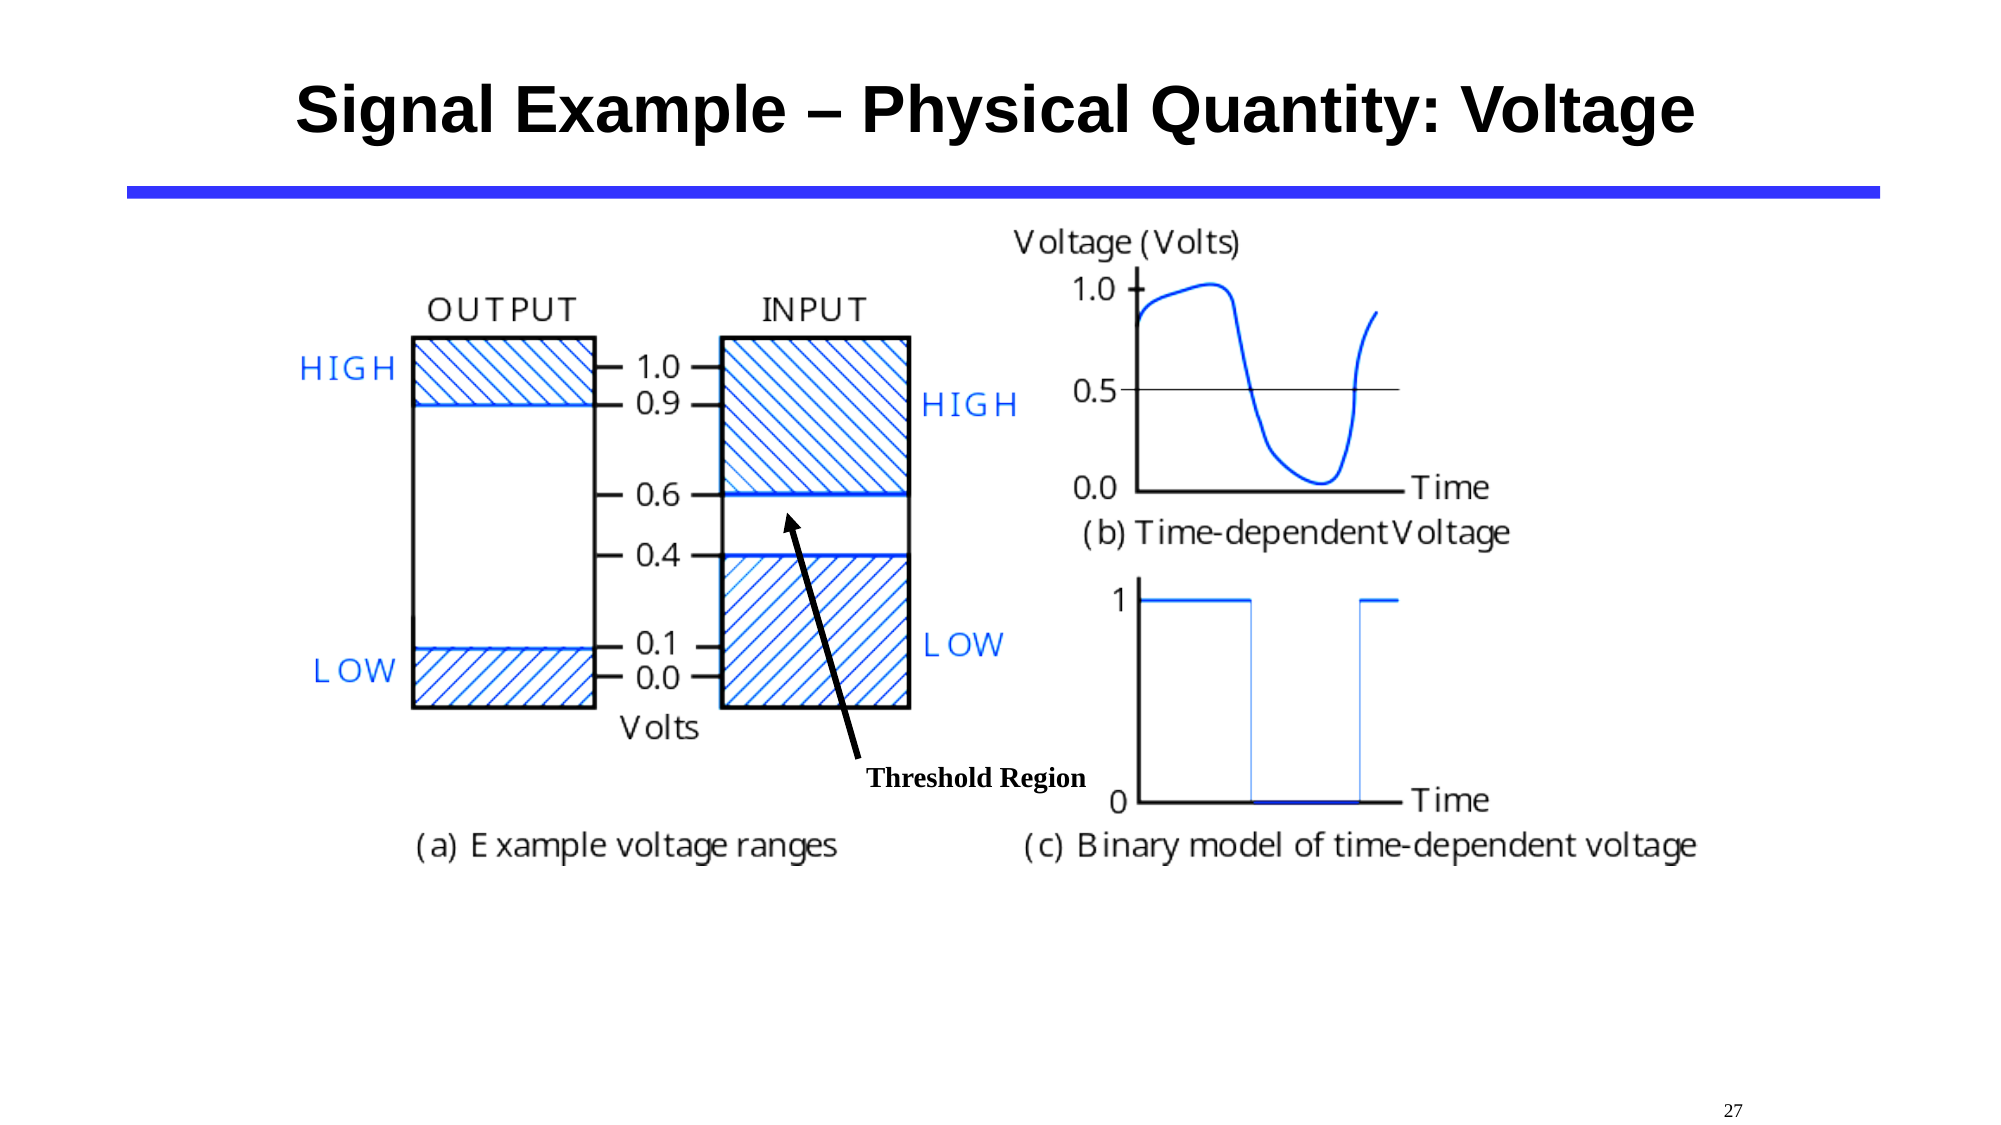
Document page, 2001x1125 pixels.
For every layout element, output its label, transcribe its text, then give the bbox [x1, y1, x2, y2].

slide_number 27 [1580, 1068, 2000, 1125]
picture [297, 225, 1699, 866]
title Signal Example – Physical Quantity: Voltage [280, 37, 1734, 175]
